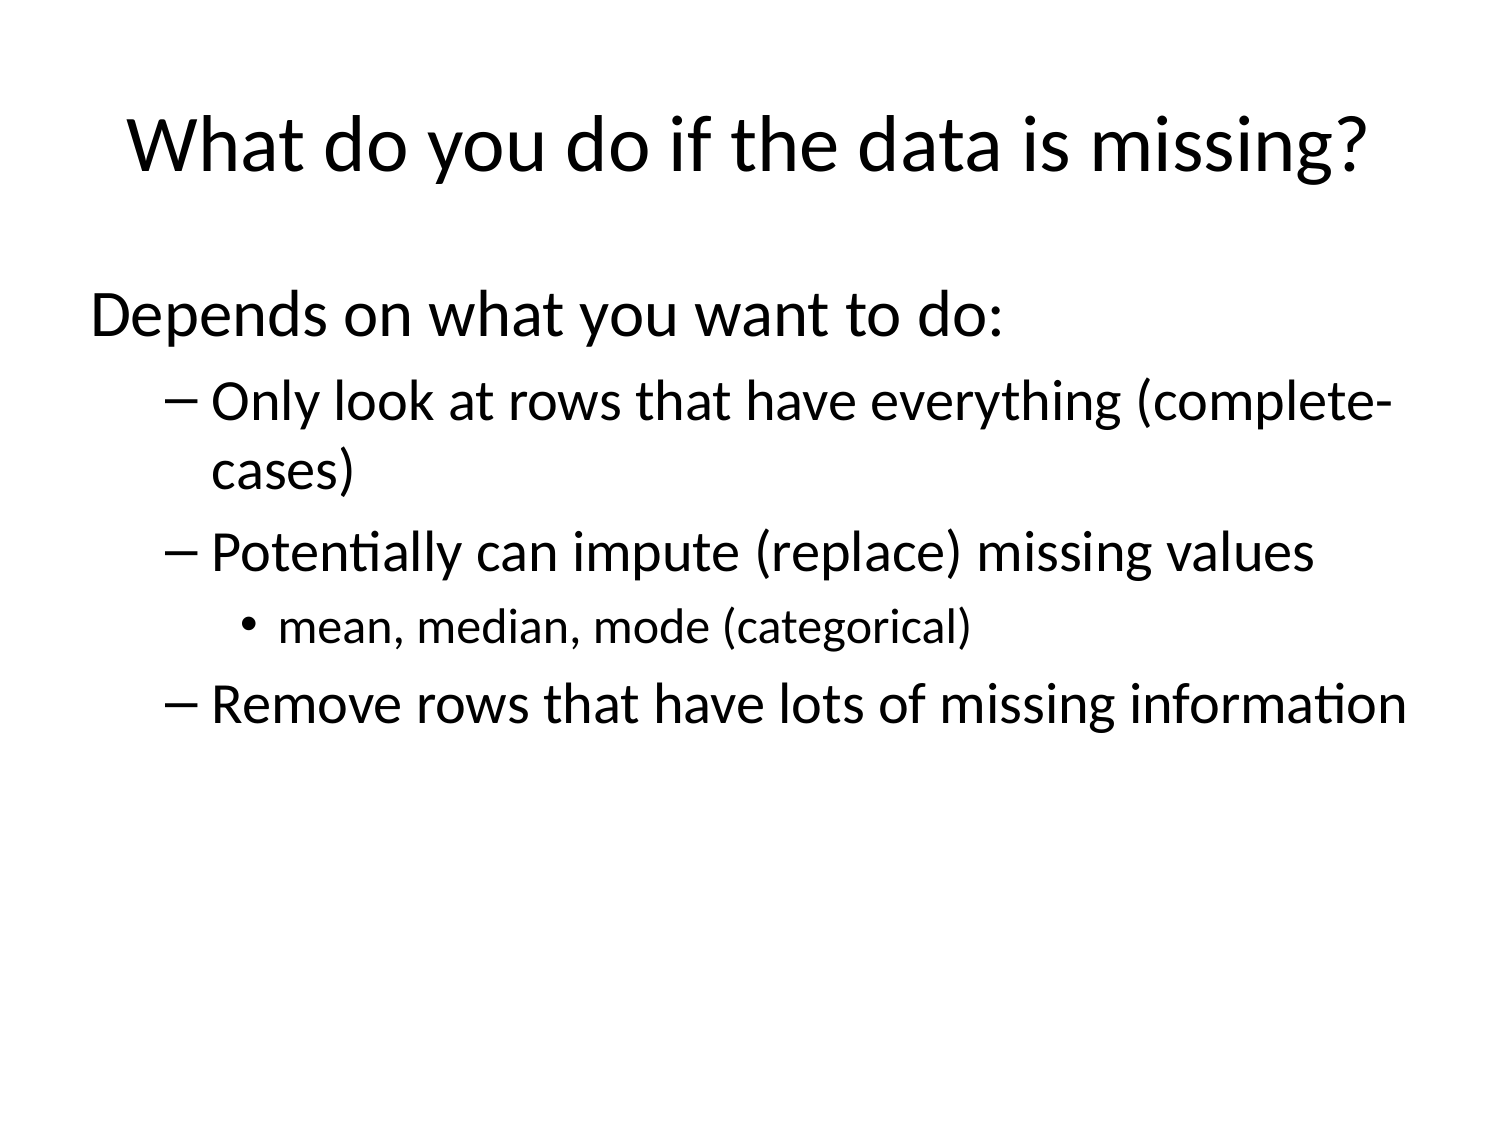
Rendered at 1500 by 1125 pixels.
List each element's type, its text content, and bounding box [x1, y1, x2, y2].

title What do you do if the data is missing? [75, 45, 1425, 233]
list Depends on what you want to do: Only look at rows that have everything (complete-cases) Potentially can impute (replace) missing values mean, median, mode (categorical) Remove rows that have lots of missing information [75, 262, 1425, 1005]
